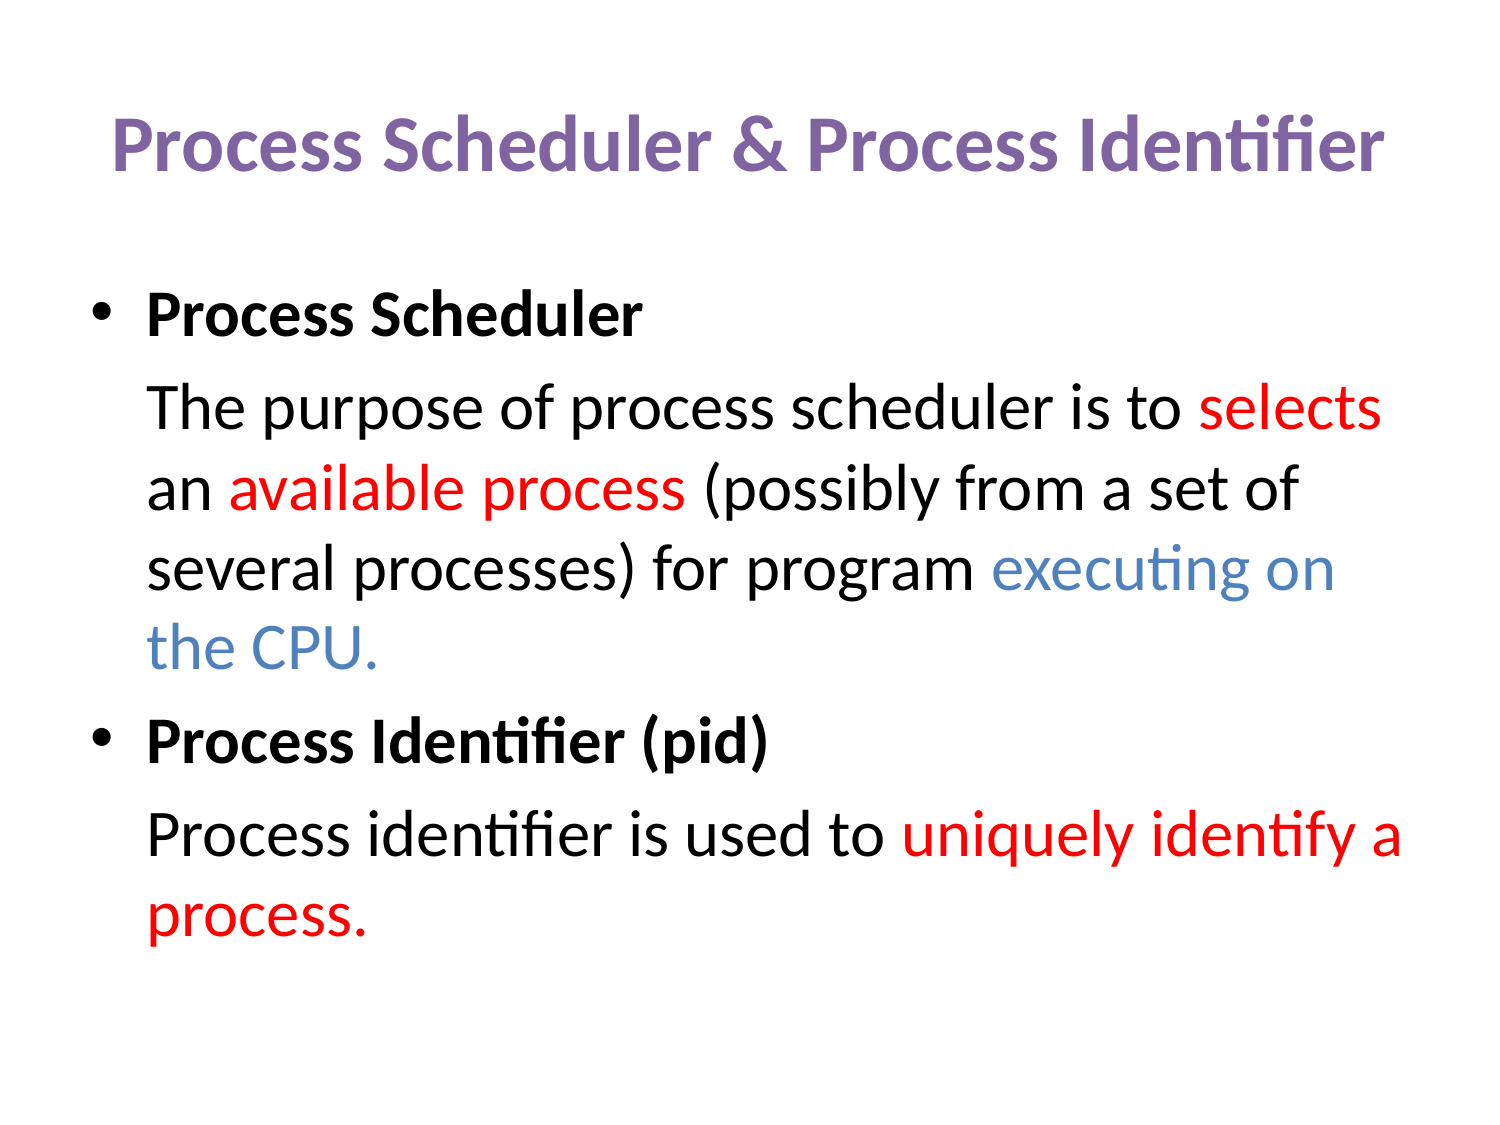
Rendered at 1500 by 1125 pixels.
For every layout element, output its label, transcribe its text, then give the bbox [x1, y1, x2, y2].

title Process Scheduler & Process Identifier [75, 45, 1425, 233]
list Process Scheduler The purpose of process scheduler is to selects an available process (possibly from a set of several processes) for program executing on the CPU. Process Identifier (pid) Process identifier is used to uniquely identify a process. [75, 262, 1425, 1005]
